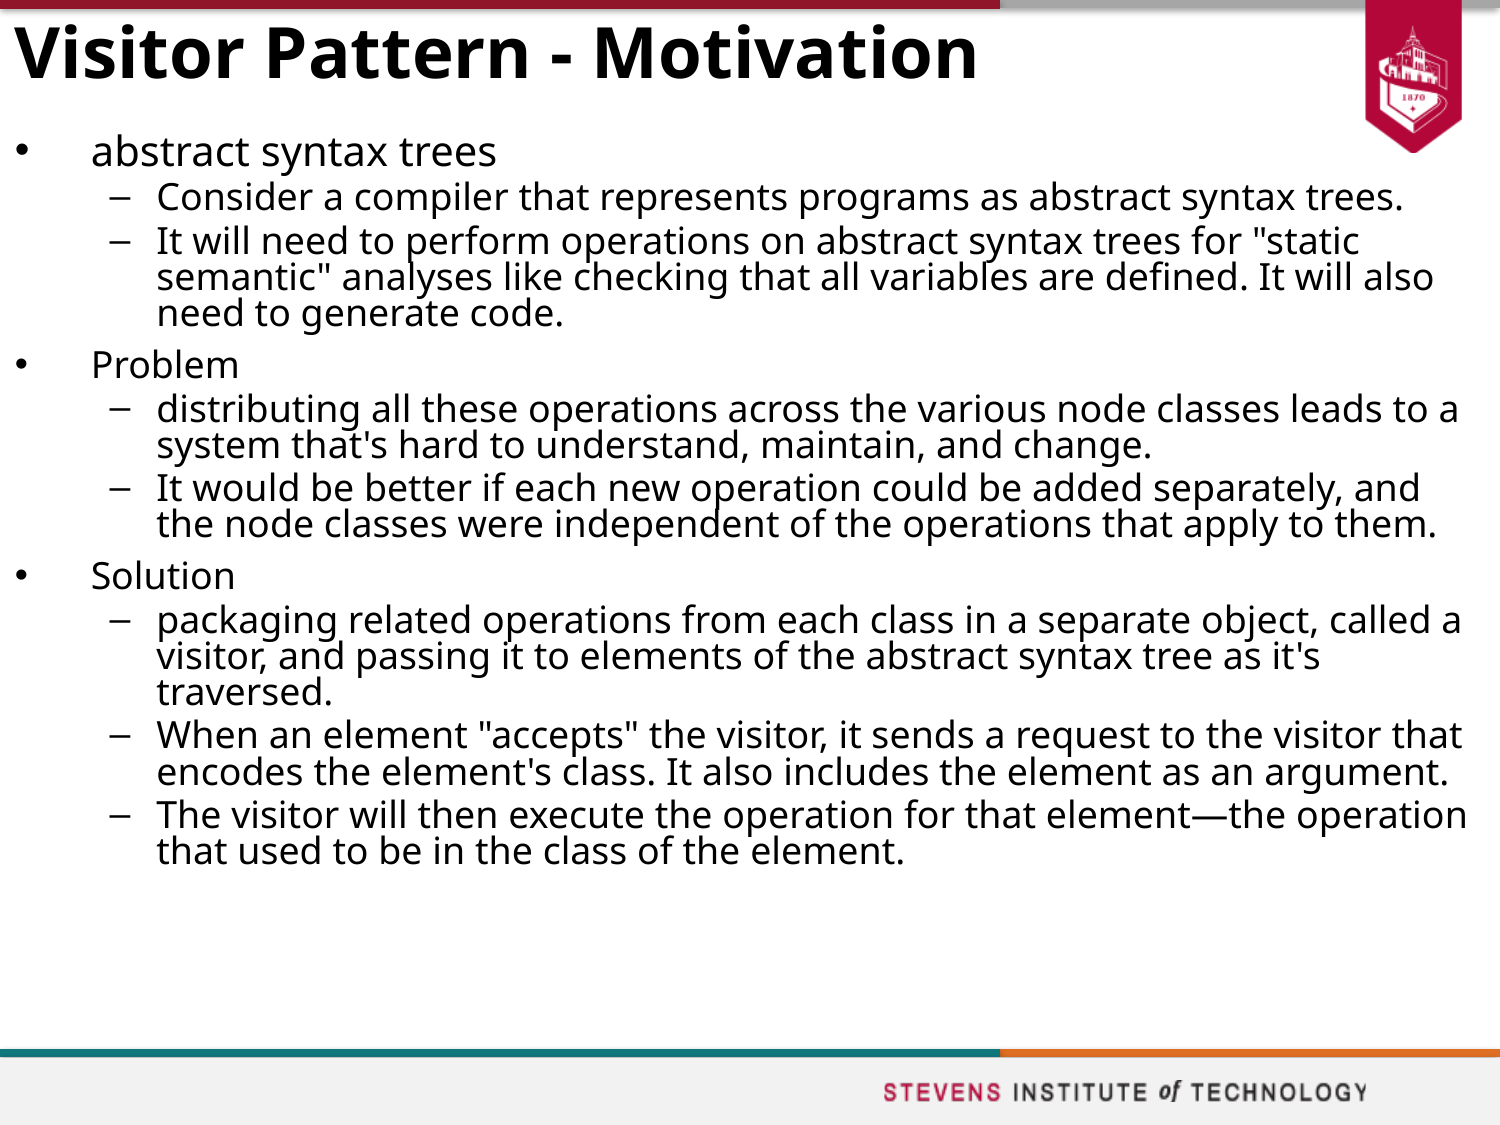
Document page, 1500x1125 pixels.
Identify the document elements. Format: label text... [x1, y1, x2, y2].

list abstract syntax trees Consider a compiler that represents programs as abstract syntax trees. It will need to perform operations on abstract syntax trees for "static semantic" analyses like checking that all variables are defined. It will also need to generate code. Problem distributing all these operations across the various node classes leads to a system that's hard to understand, maintain, and change. It would be better if each new operation could be added separately, and the node classes were independent of the operations that apply to them. Solution packaging related operations from each class in a separate object, called a visitor, and passing it to elements of the abstract syntax tree as it's traversed. When an element "accepts" the visitor, it sends a request to the visitor that encodes the element's class. It also includes the element as an argument. The visitor will then execute the operation for that element—the operation that used to be in the class of the element. [0, 117, 1500, 1086]
title Visitor Pattern - Motivation [0, 0, 1477, 117]
